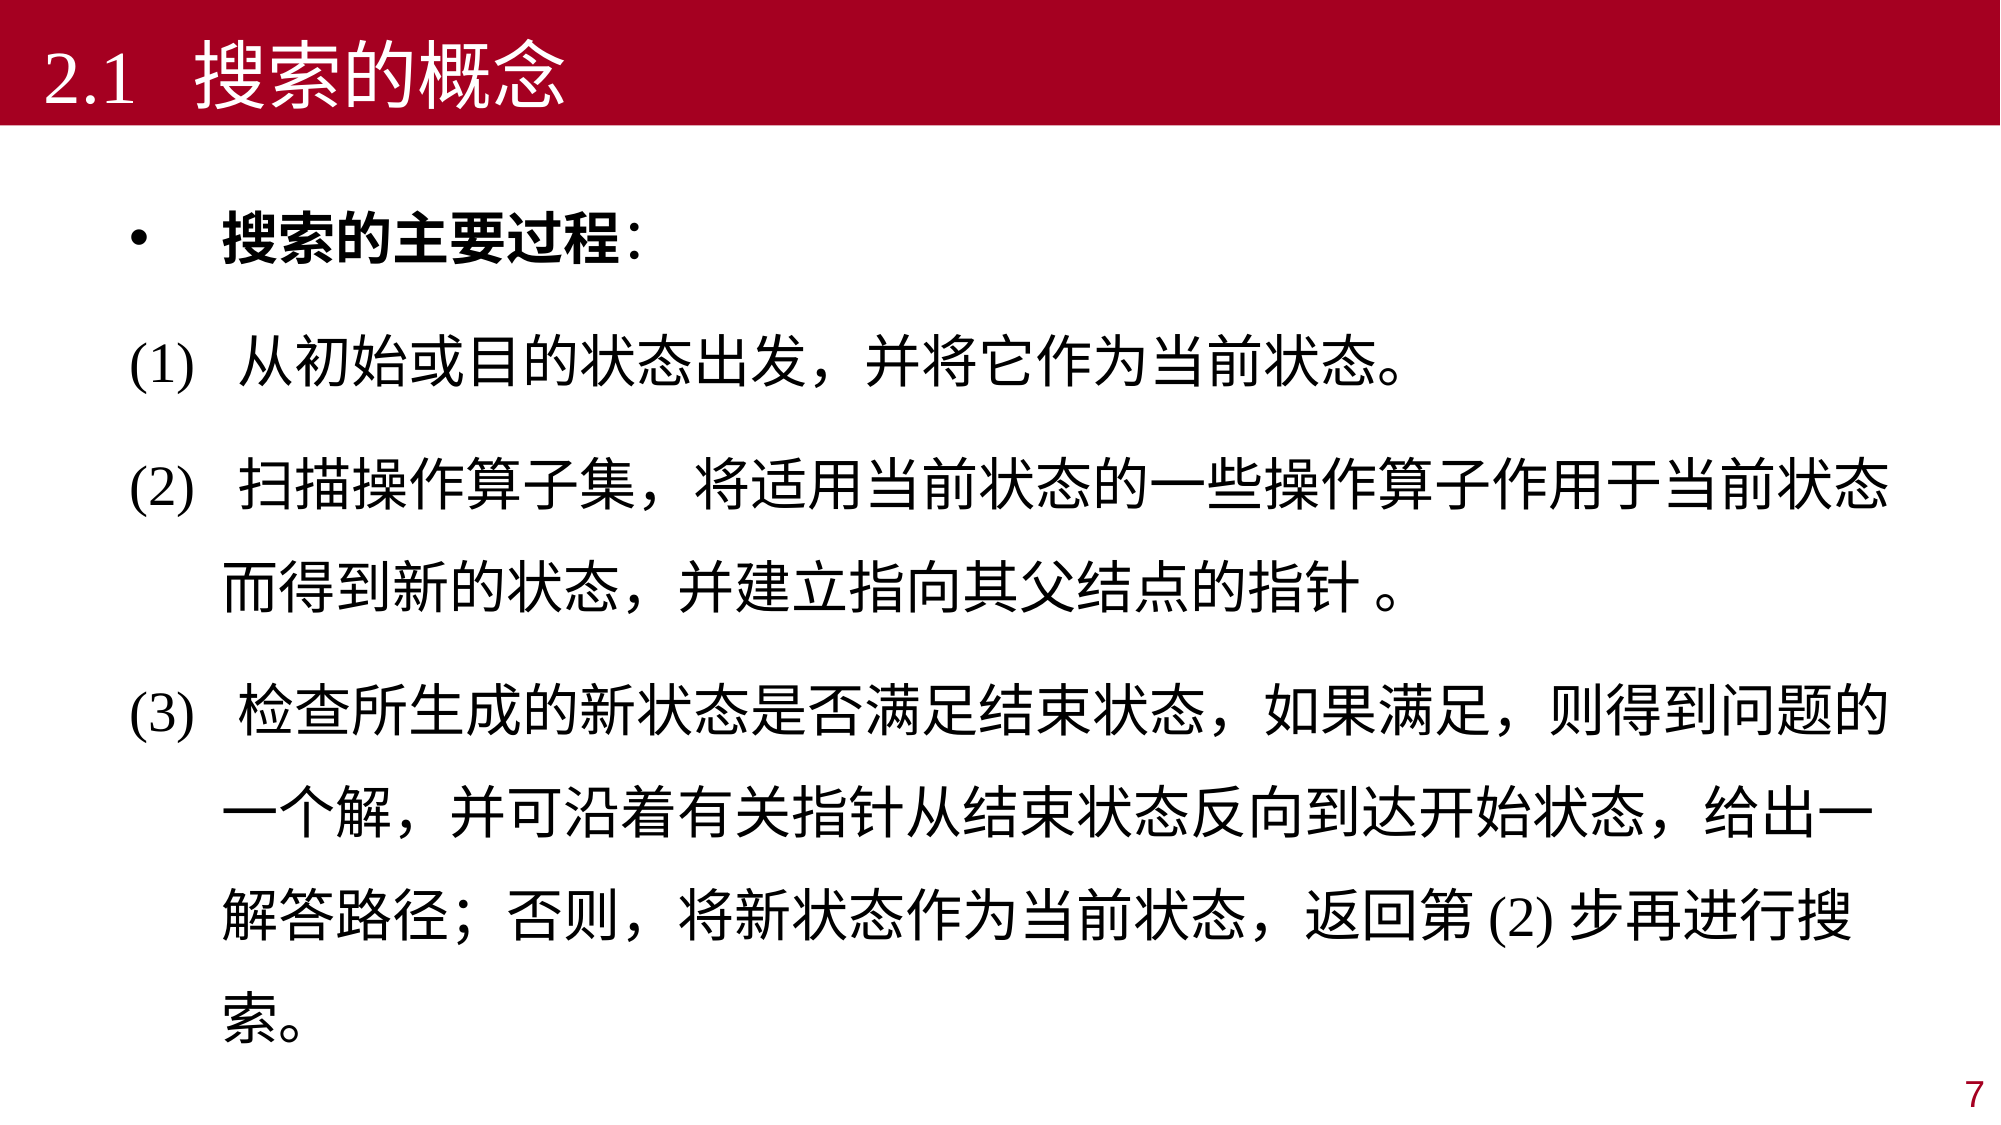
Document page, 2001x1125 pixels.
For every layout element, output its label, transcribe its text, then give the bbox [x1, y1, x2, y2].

list 搜索的主要过程： (1) 从初始或目的状态出发，并将它作为当前状态。 (2) 扫描操作算子集，将适用当前状态的一些操作算子作用于当前状态而得到新的状态，并建立指向其父结点的指针 。 (3) 检查所生成的新状态是否满足结束状态，如果满足，则得到问题的一个解，并可沿着有关指针从结束状态反向到达开始状态，给出一解答路径；否则，将新状态作为当前状态，返回第(2)步再进行搜索。 [114, 160, 1922, 1063]
text_box 2.1 搜索的概念 [0, 0, 2000, 126]
slide_number 7 [1566, 1062, 2000, 1122]
